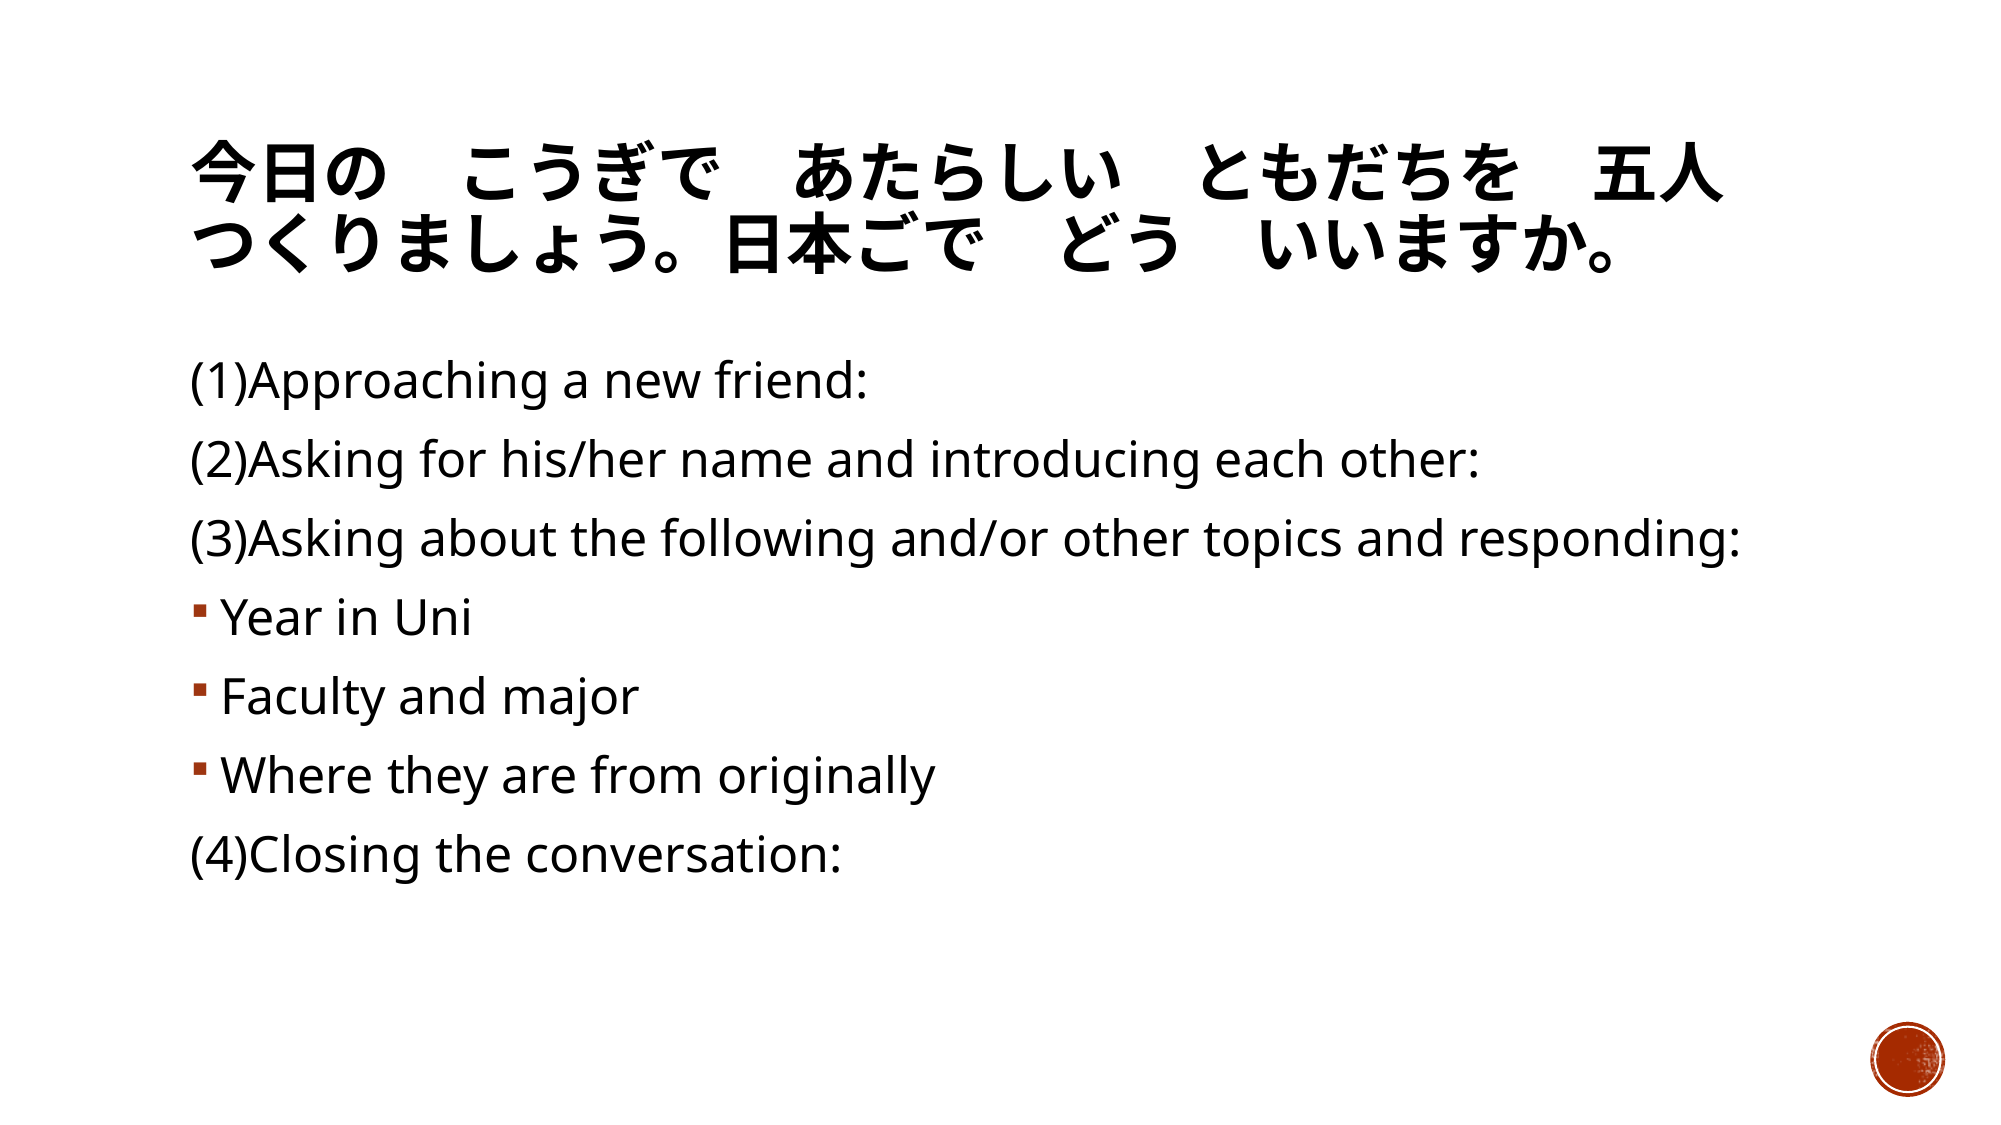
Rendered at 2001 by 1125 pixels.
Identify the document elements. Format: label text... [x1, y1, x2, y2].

title 今日の こうぎで あたらしい ともだちを 五人 つくりましょう。日本ごで どう いいますか。 [175, 79, 1826, 344]
list (1)Approaching a new friend: (2)Asking for his/her name and introducing each other: (3)Asking about the following and/or other topics and responding: Year in Uni Faculty and major Where they are from originally (4)Closing the conversation: [175, 348, 1826, 1013]
